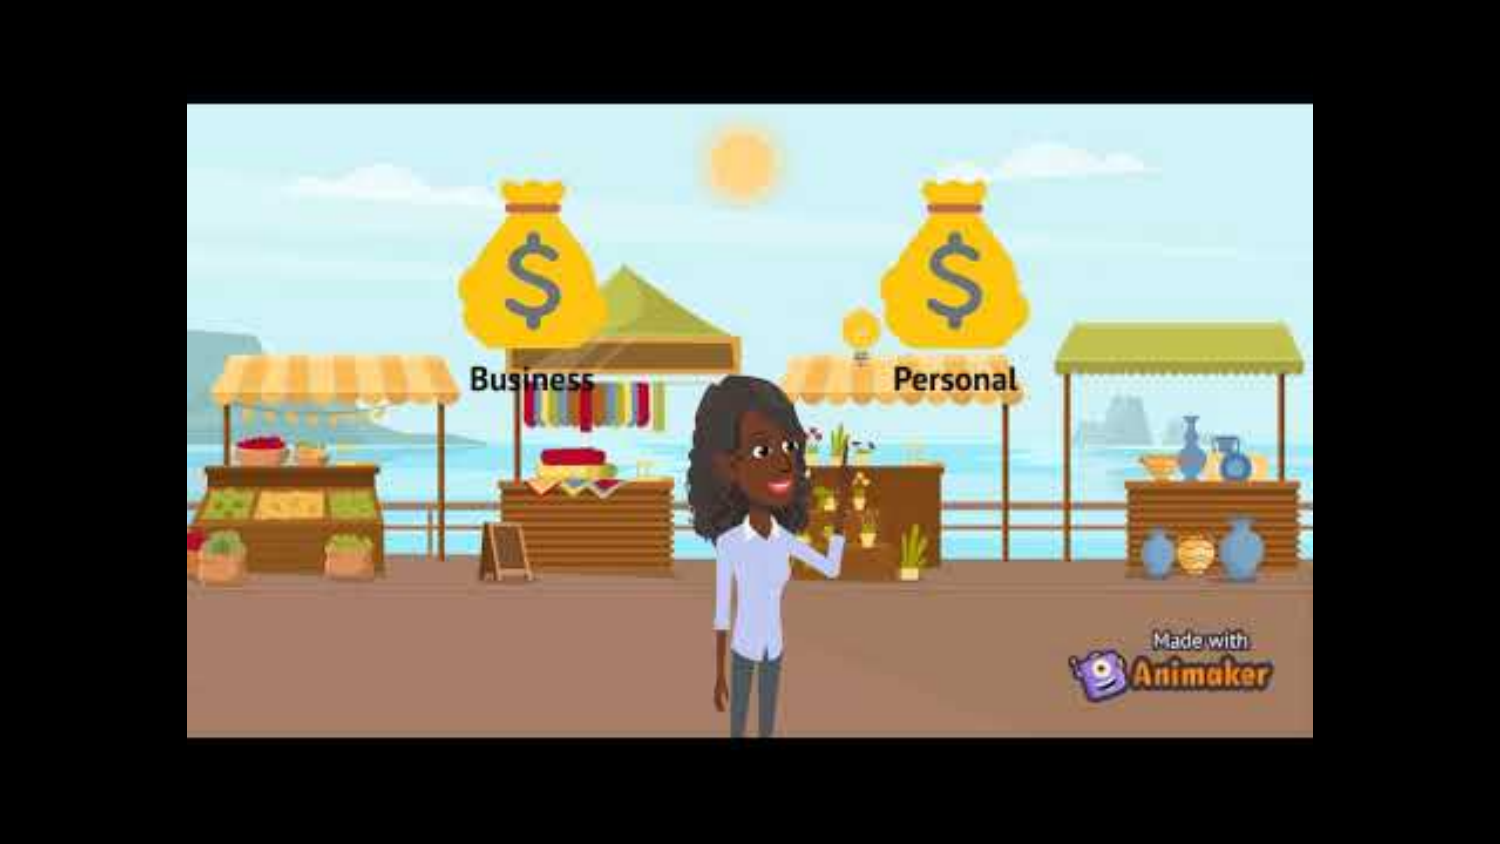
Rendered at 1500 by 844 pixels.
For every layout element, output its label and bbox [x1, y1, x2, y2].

picture [187, 0, 1313, 844]
